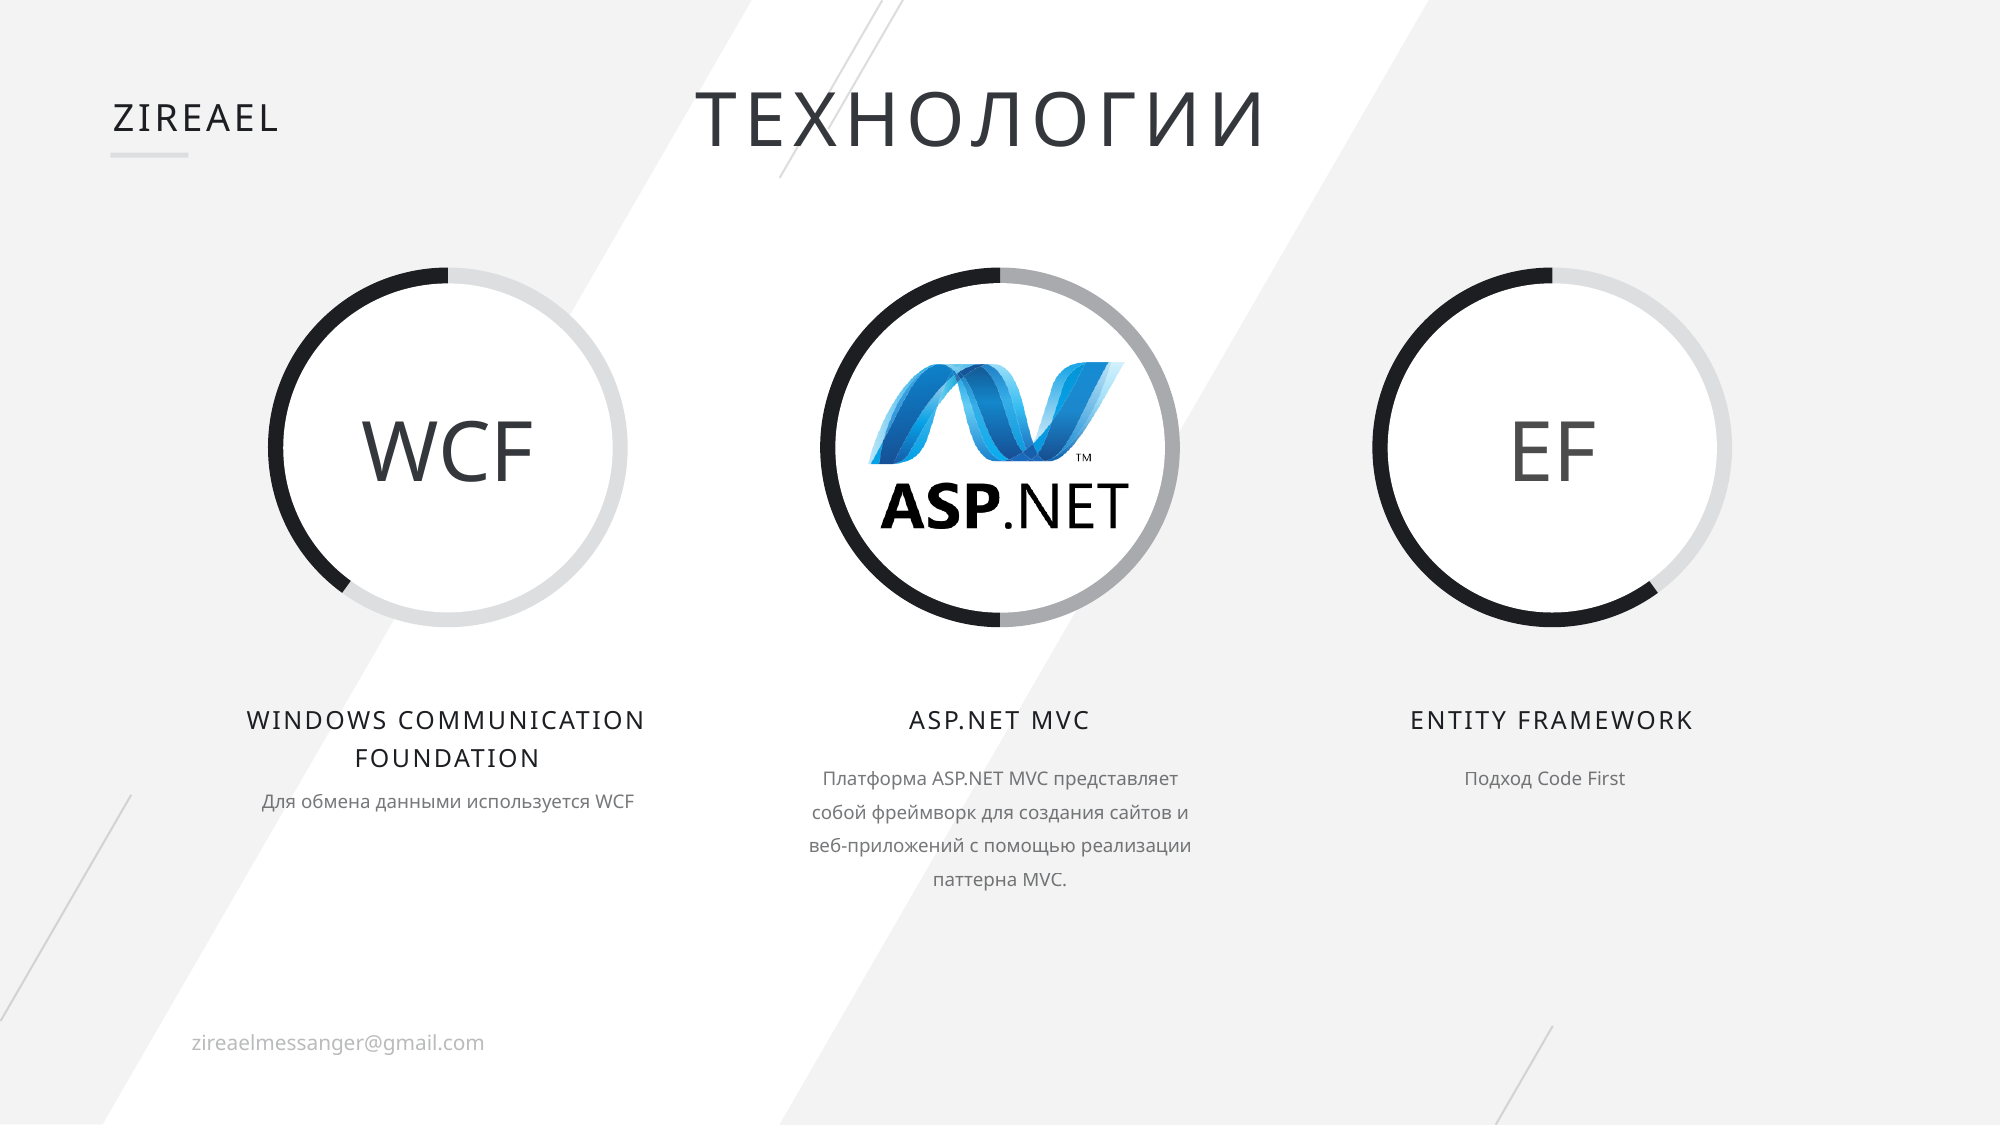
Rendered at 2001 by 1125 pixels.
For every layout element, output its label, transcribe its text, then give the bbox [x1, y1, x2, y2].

text_box ASP.NET MVC [789, 691, 1210, 739]
text_box Технологии [691, 67, 1308, 166]
picture [805, 300, 1192, 595]
chart [817, 595, 1183, 631]
text_box [110, 152, 189, 158]
text_box Для обмена данными используется WCF [237, 774, 659, 817]
text_box [0, 0, 752, 1125]
chart [1370, 265, 1735, 631]
text_box Windows Communication foundation [237, 690, 657, 778]
text_box zireaelmessanger@gmail.com [187, 1025, 536, 1059]
text_box Подход Code First [1341, 751, 1763, 794]
text_box ZIREAEL [108, 89, 283, 143]
text_box Entity Framework [1341, 691, 1762, 739]
chart [265, 265, 631, 631]
text_box Платформа ASP.NET MVC представляет собой фреймворк для создания сайтов и веб-приложений с помощью реализации паттерна MVC. [789, 751, 1211, 895]
chart [817, 265, 1183, 300]
text_box [779, 0, 2000, 1125]
